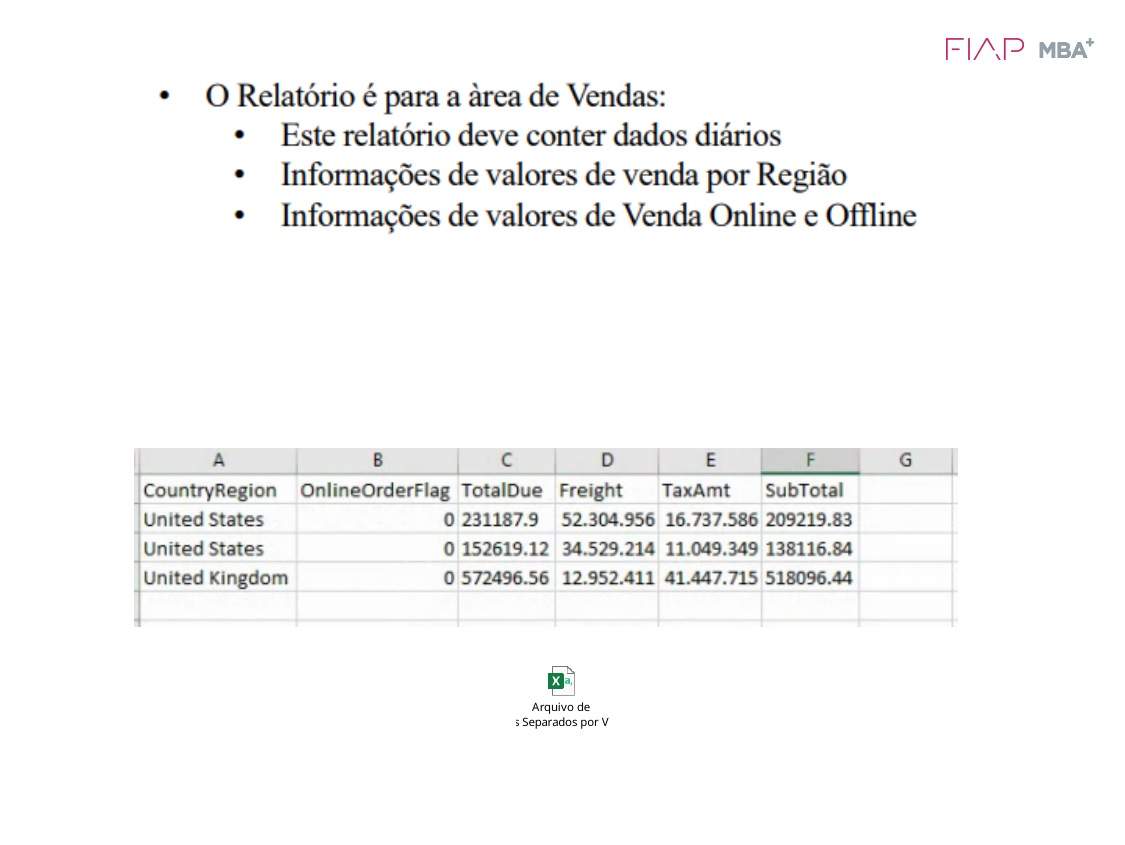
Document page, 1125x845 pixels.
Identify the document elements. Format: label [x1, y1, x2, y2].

text_box [516, 665, 609, 745]
picture [134, 448, 958, 628]
picture [1039, 36, 1095, 59]
picture [946, 38, 1024, 60]
picture [148, 80, 944, 239]
